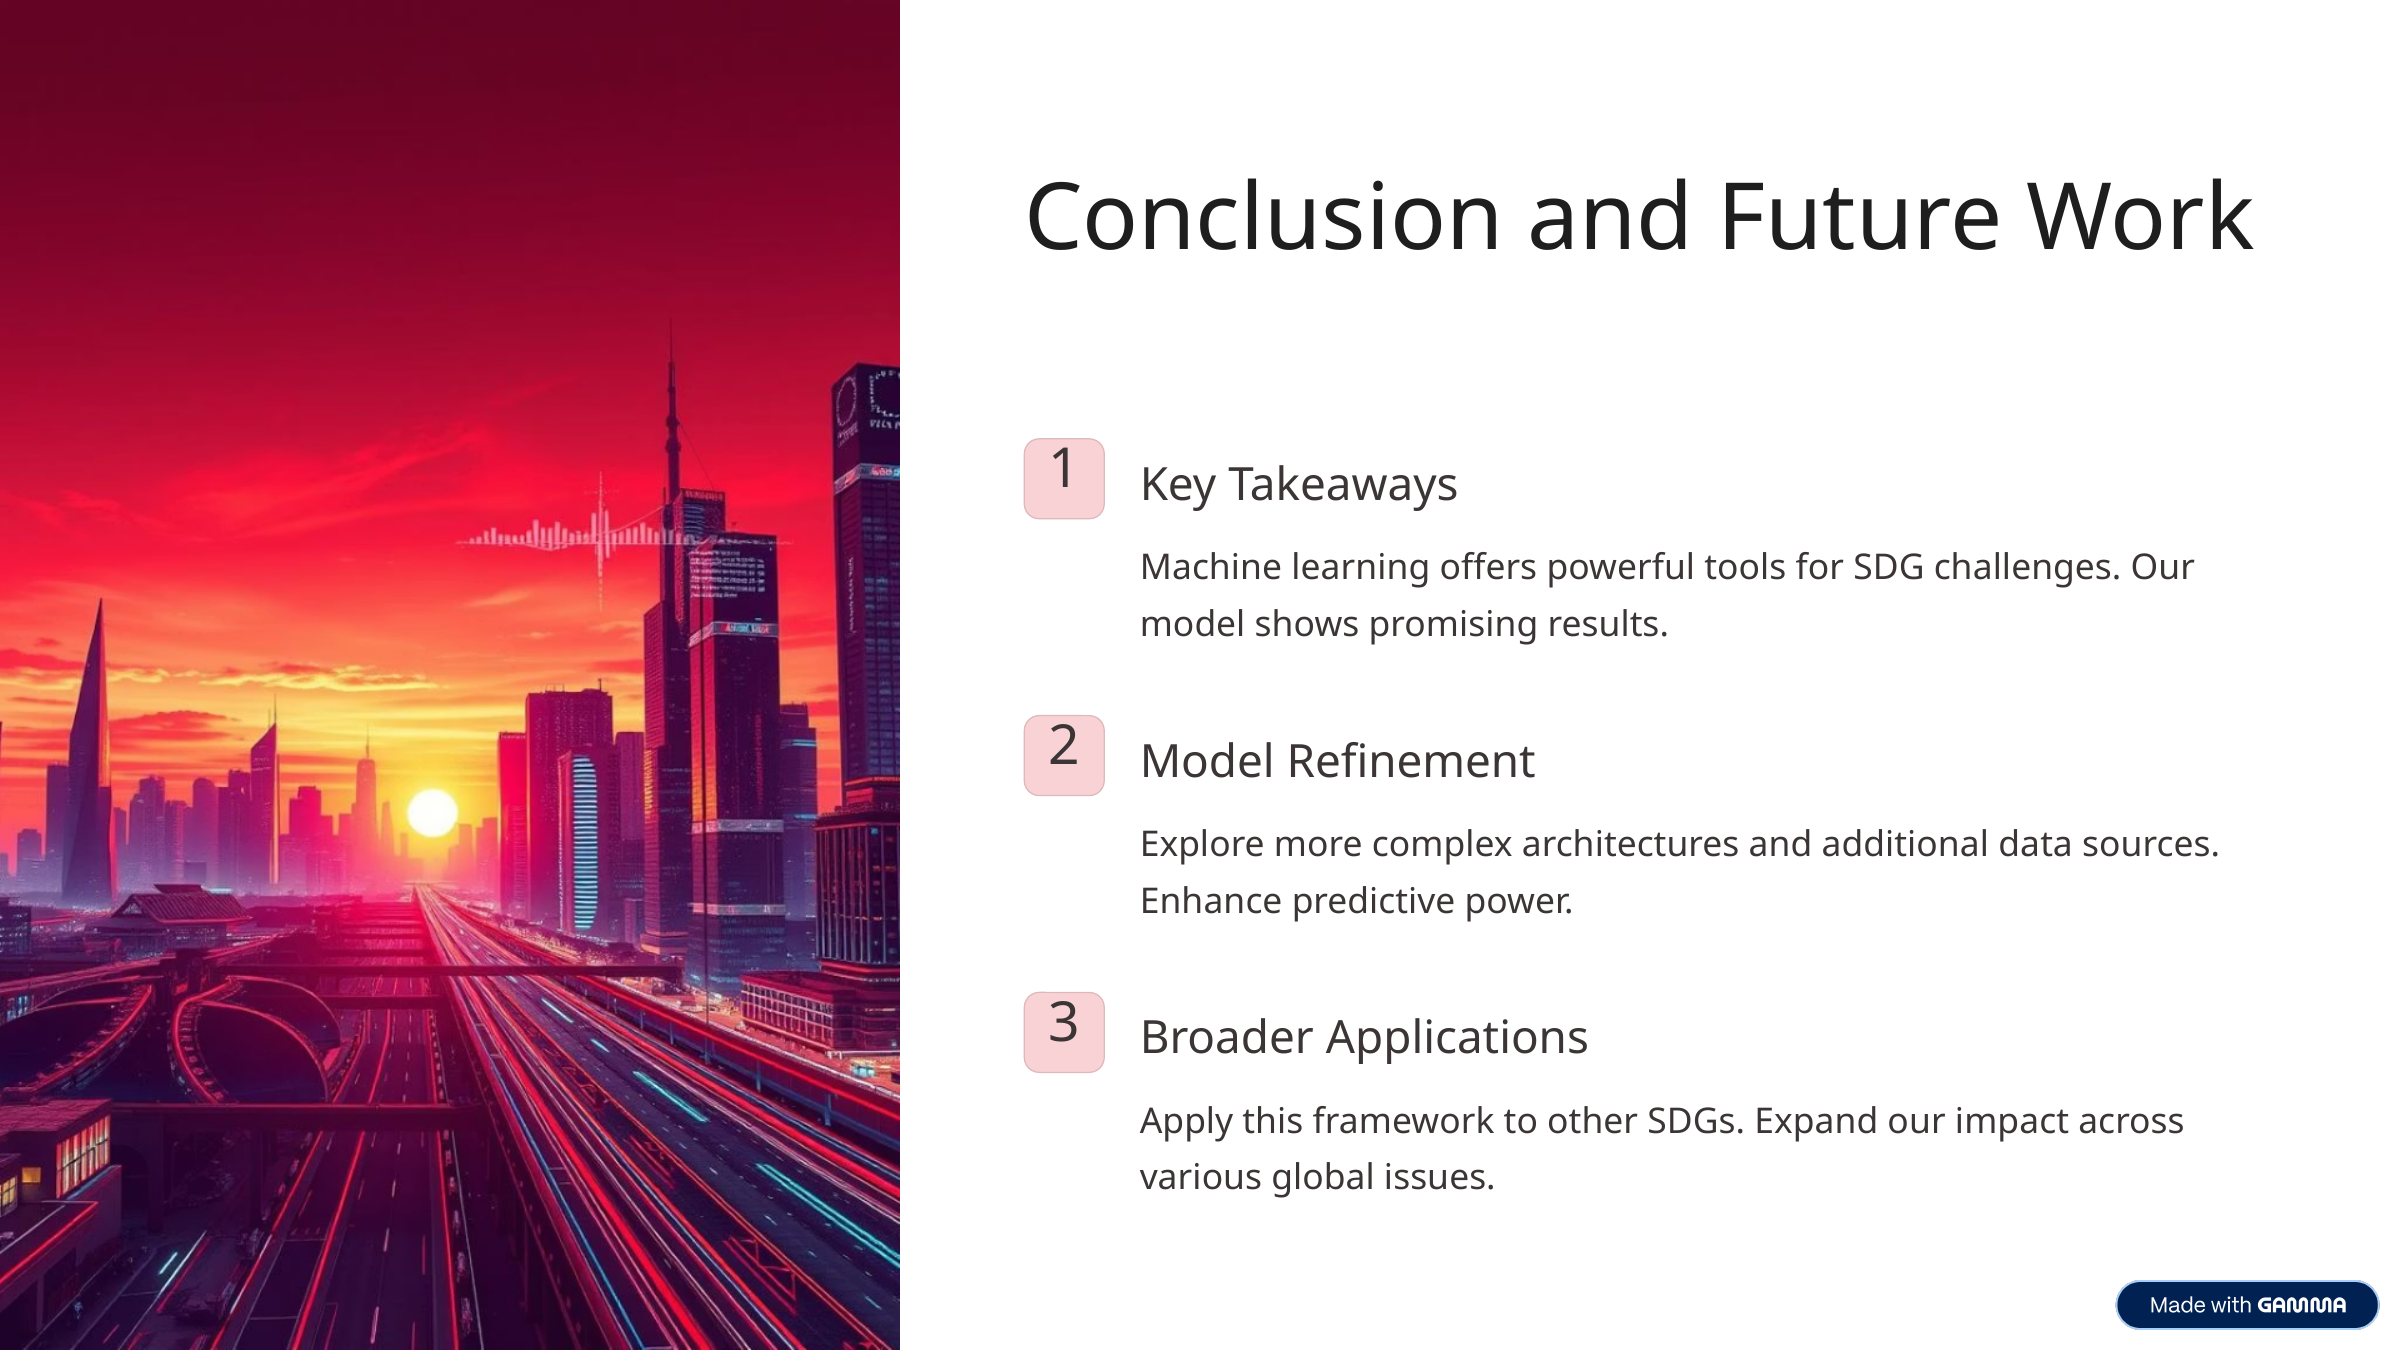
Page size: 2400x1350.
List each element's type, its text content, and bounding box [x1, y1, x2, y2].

text_box 1 [1036, 443, 1093, 514]
text_box Apply this framework to other SDGs. Expand our impact across various global issues. [1139, 1084, 2276, 1199]
text_box Model Refinement [1139, 727, 1608, 787]
text_box Key Takeaways [1139, 451, 1608, 510]
text_box 3 [1036, 997, 1093, 1068]
text_box Explore more complex architectures and additional data sources. Enhance predictive power. [1139, 807, 2276, 922]
text_box [1024, 438, 1105, 519]
picture [0, 0, 900, 1350]
text_box Conclusion and Future Work [1024, 151, 2276, 386]
text_box 2 [1036, 720, 1093, 791]
text_box [1024, 715, 1105, 796]
text_box Broader Applications [1139, 1004, 1652, 1064]
text_box [1024, 992, 1105, 1073]
picture [2106, 1271, 2389, 1339]
text_box Machine learning offers powerful tools for SDG challenges. Our model shows promising results. [1139, 530, 2276, 645]
